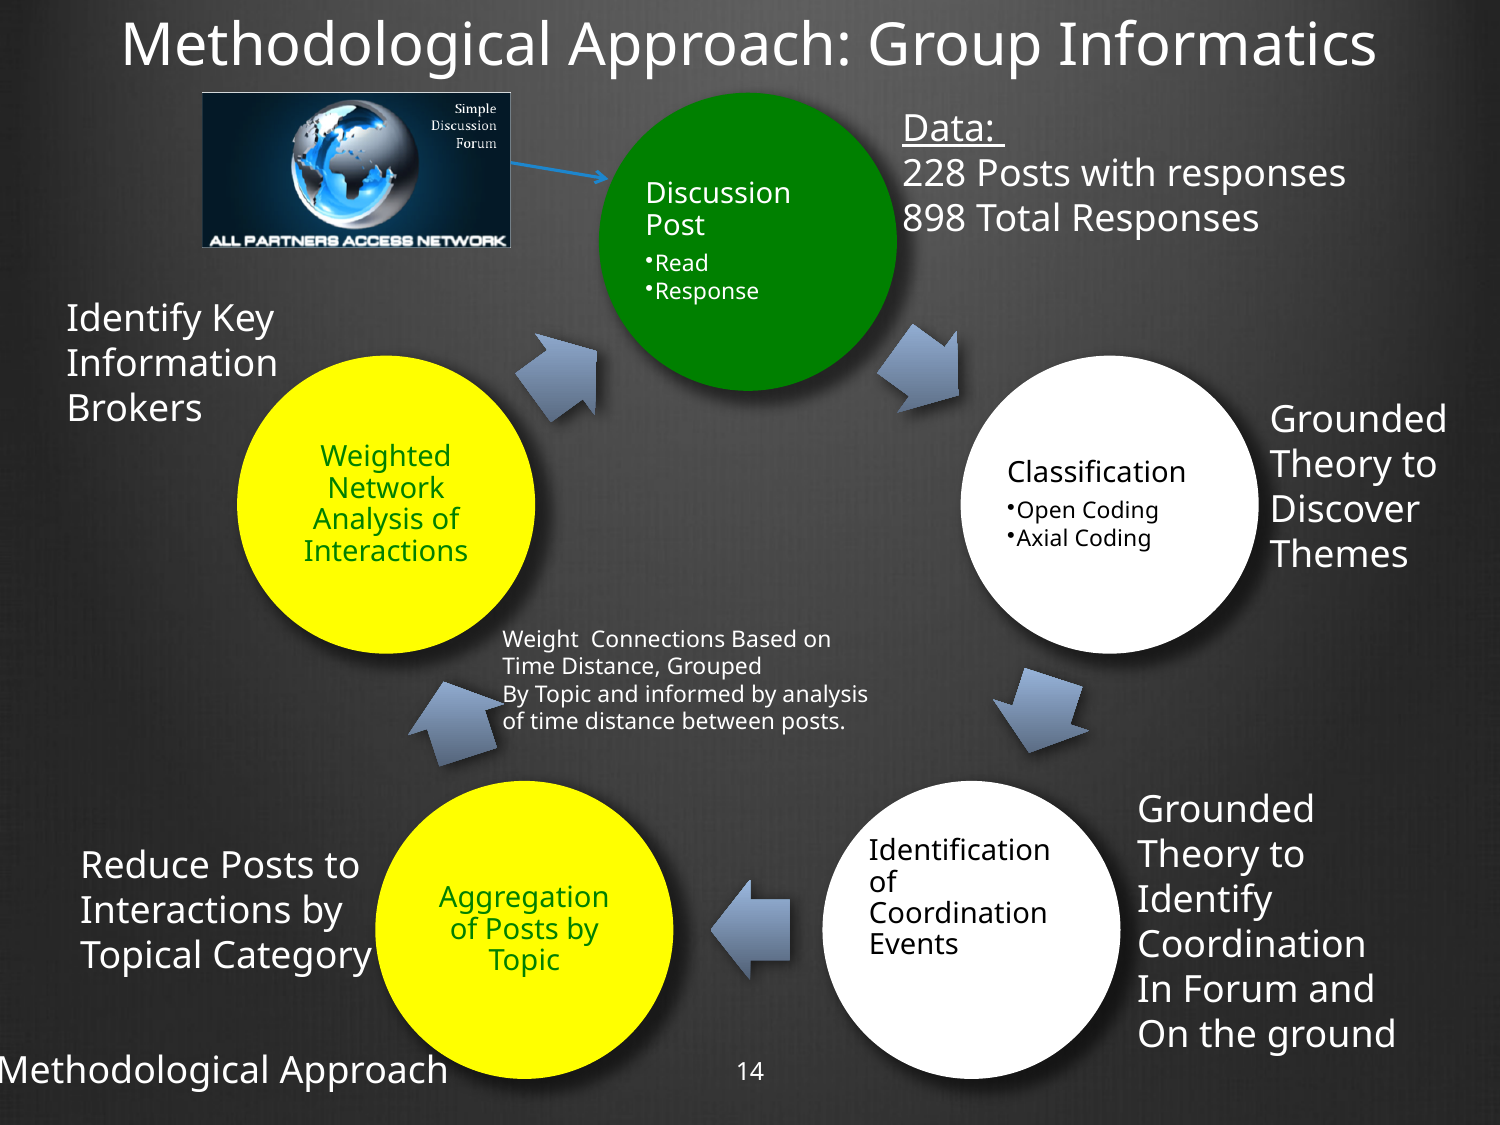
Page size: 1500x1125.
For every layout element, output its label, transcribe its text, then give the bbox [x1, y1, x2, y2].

picture [202, 92, 511, 248]
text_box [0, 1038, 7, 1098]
title Methodological Approach: Group Informatics [90, 0, 1410, 85]
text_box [510, 162, 609, 179]
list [12, 92, 1484, 1080]
